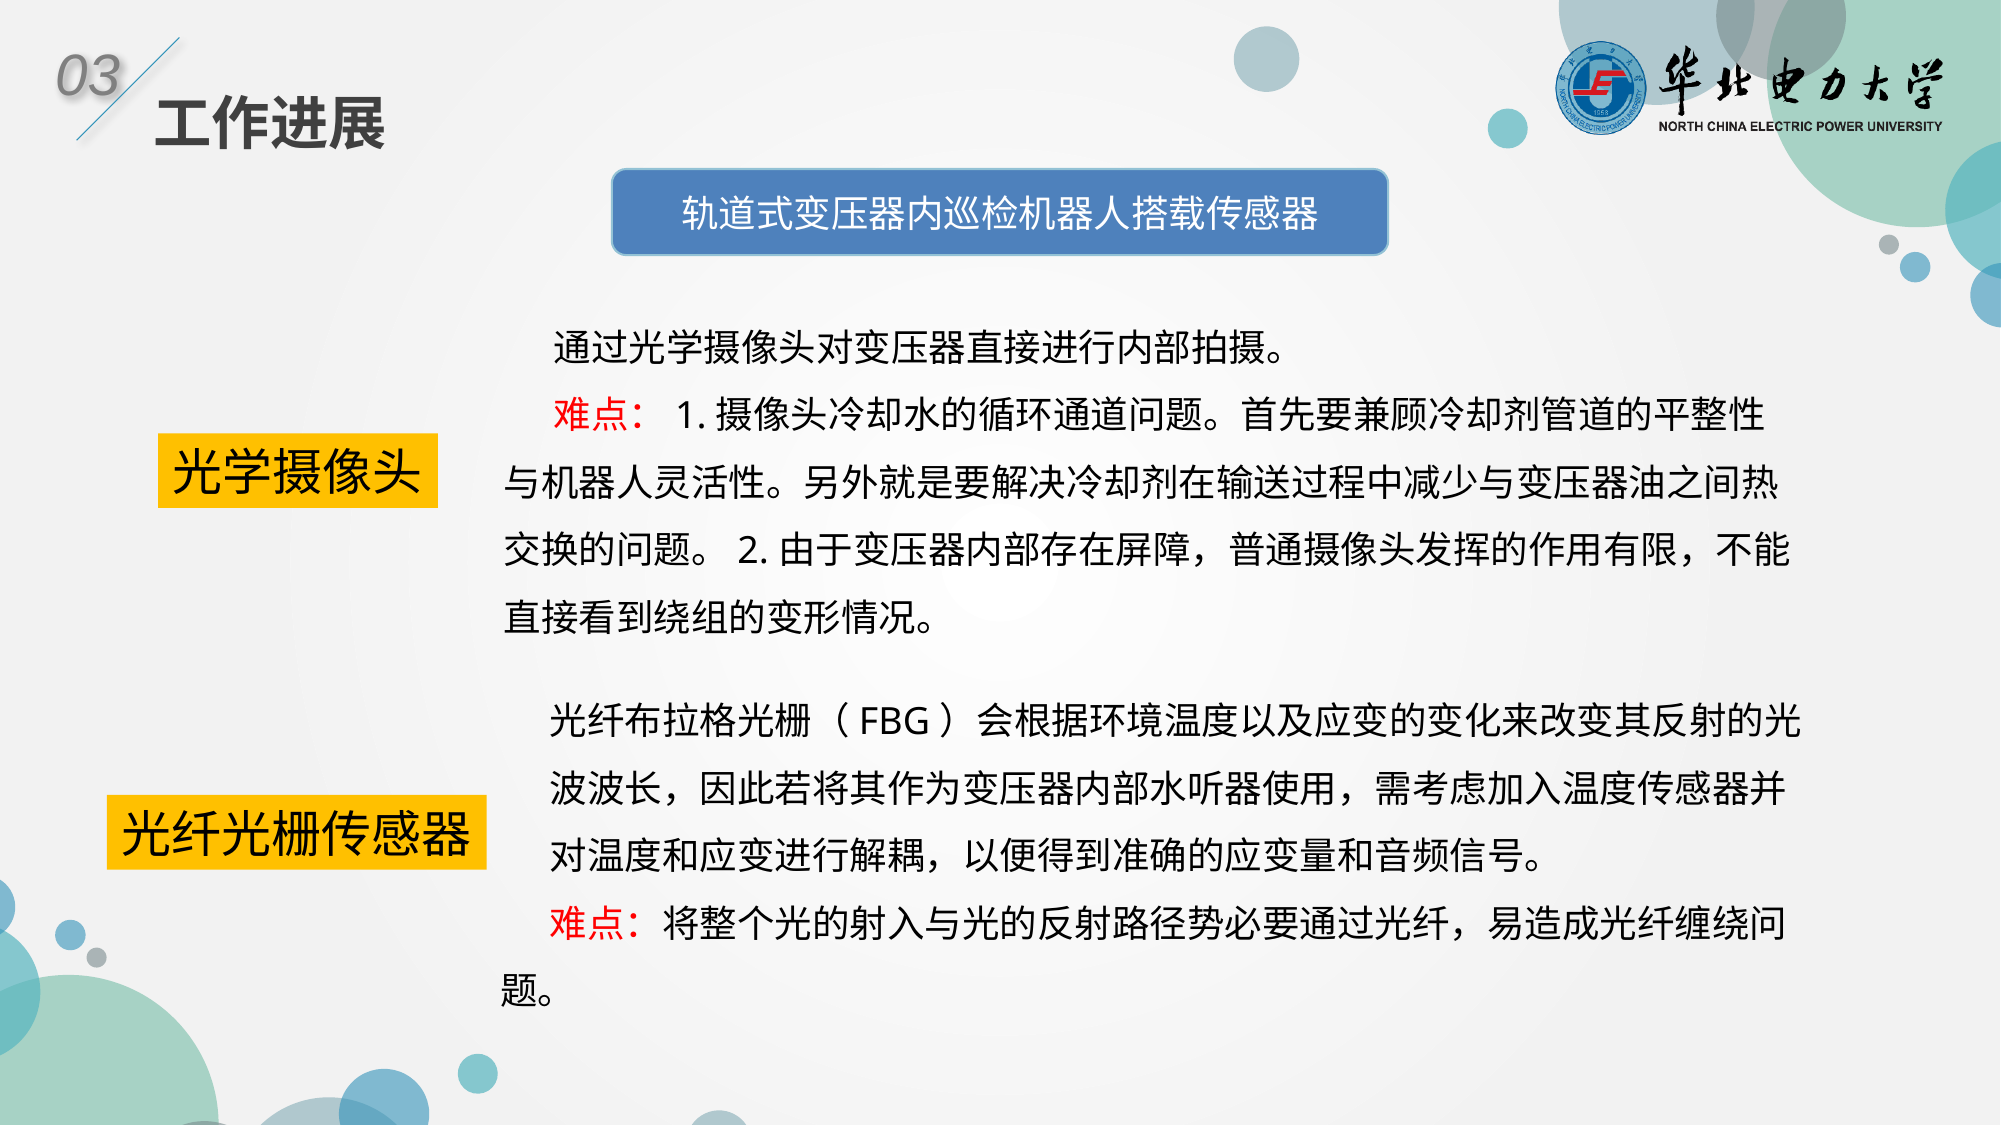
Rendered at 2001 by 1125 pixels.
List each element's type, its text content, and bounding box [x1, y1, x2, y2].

text_box 光学摄像头 [158, 433, 438, 508]
text_box 轨道式变压器内巡检机器人搭载传感器 [610, 167, 1390, 257]
text_box 光纤光栅传感器 [106, 794, 484, 870]
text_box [40, 8, 180, 141]
text_box 通过光学摄像头对变压器直接进行内部拍摄。 难点：1.摄像头冷却水的循环通道问题。首先要兼顾冷却剂管道的平整性与机器人灵活性。另外就是要解决冷却剂在输送过程中减少与变压器油之间热交换的问题。2.由于变压器内部存在屏障，普通摄像头发挥的作用有限，不能直接看到绕组的变形情况。 [488, 293, 1807, 646]
text_box 工作进展 [139, 57, 597, 171]
picture [1555, 41, 1943, 135]
text_box 光纤布拉格光栅（FBG）会根据环境温度以及应变的变化来改变其反射的光 波波长，因此若将其作为变压器内部水听器使用，需考虑加入温度传感器并 对温度和应变进行解耦，以便得到准确的应变量和音频信号。 难点：将整个光的射入与光的反射路径势必要通过光纤，易造成光纤缠绕问题。 [484, 700, 1828, 986]
